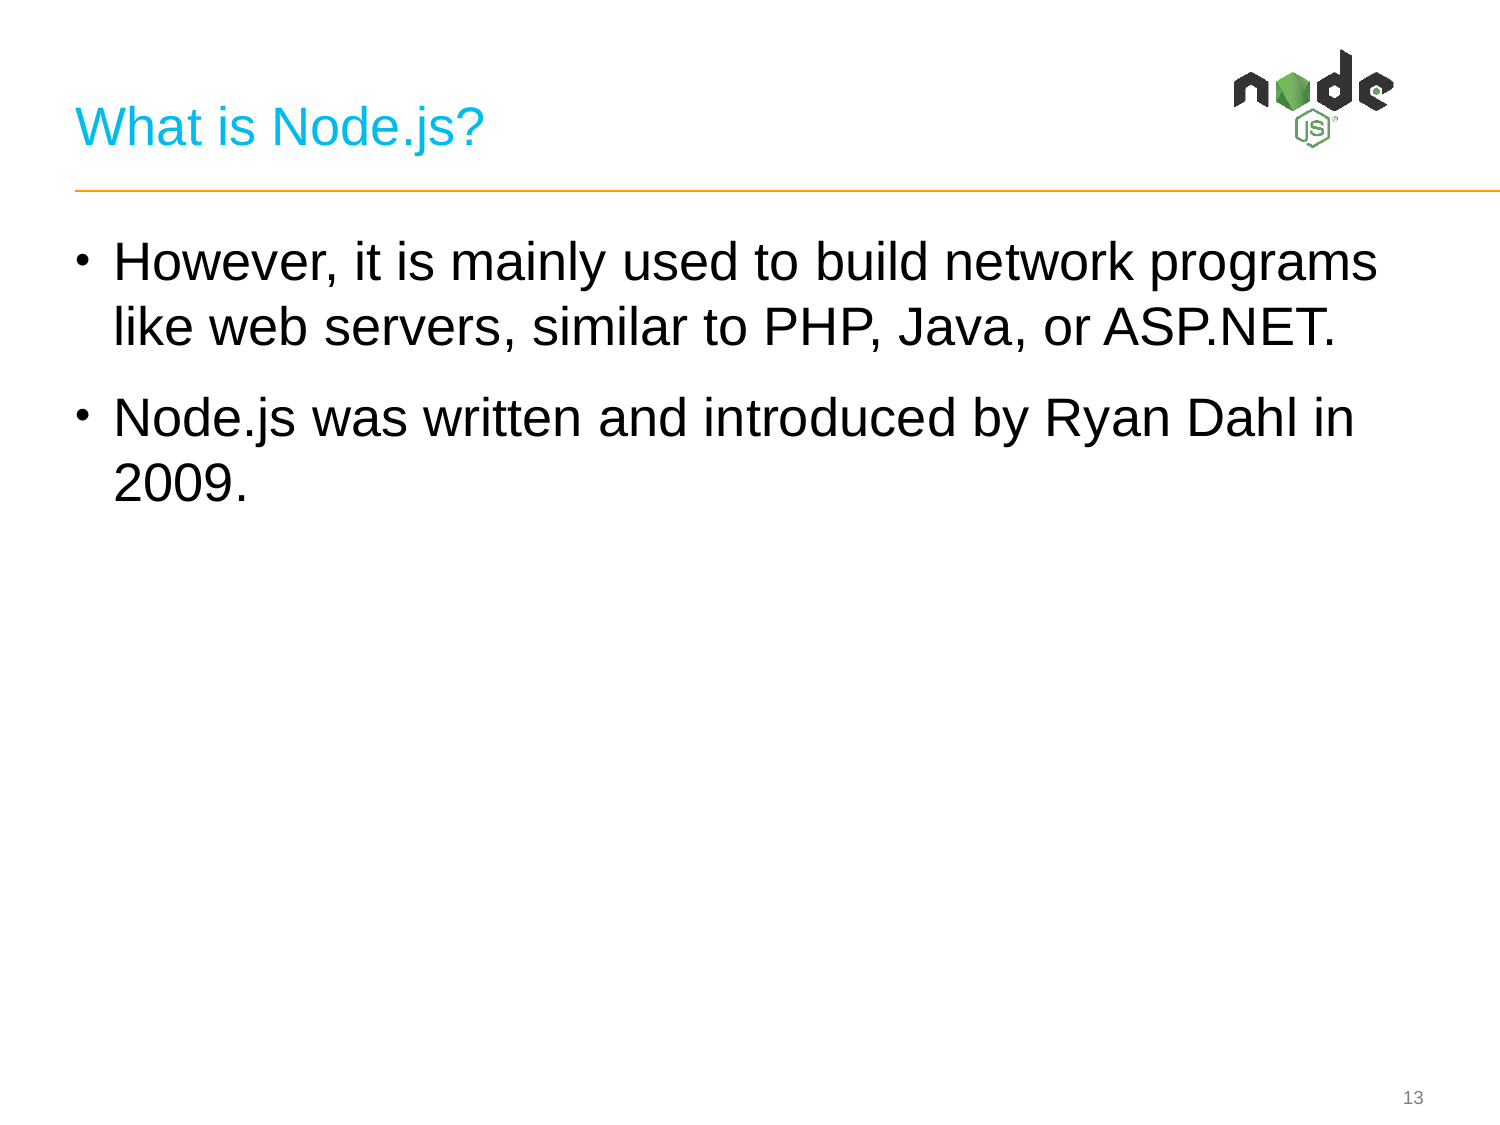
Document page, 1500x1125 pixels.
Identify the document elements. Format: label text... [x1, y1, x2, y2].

title What is Node.js? [75, 27, 1422, 157]
list However, it is mainly used to build network programs like web servers, similar to PHP, Java, or ASP.NET. Node.js was written and introduced by Ryan Dahl in 2009. [75, 226, 1425, 1053]
